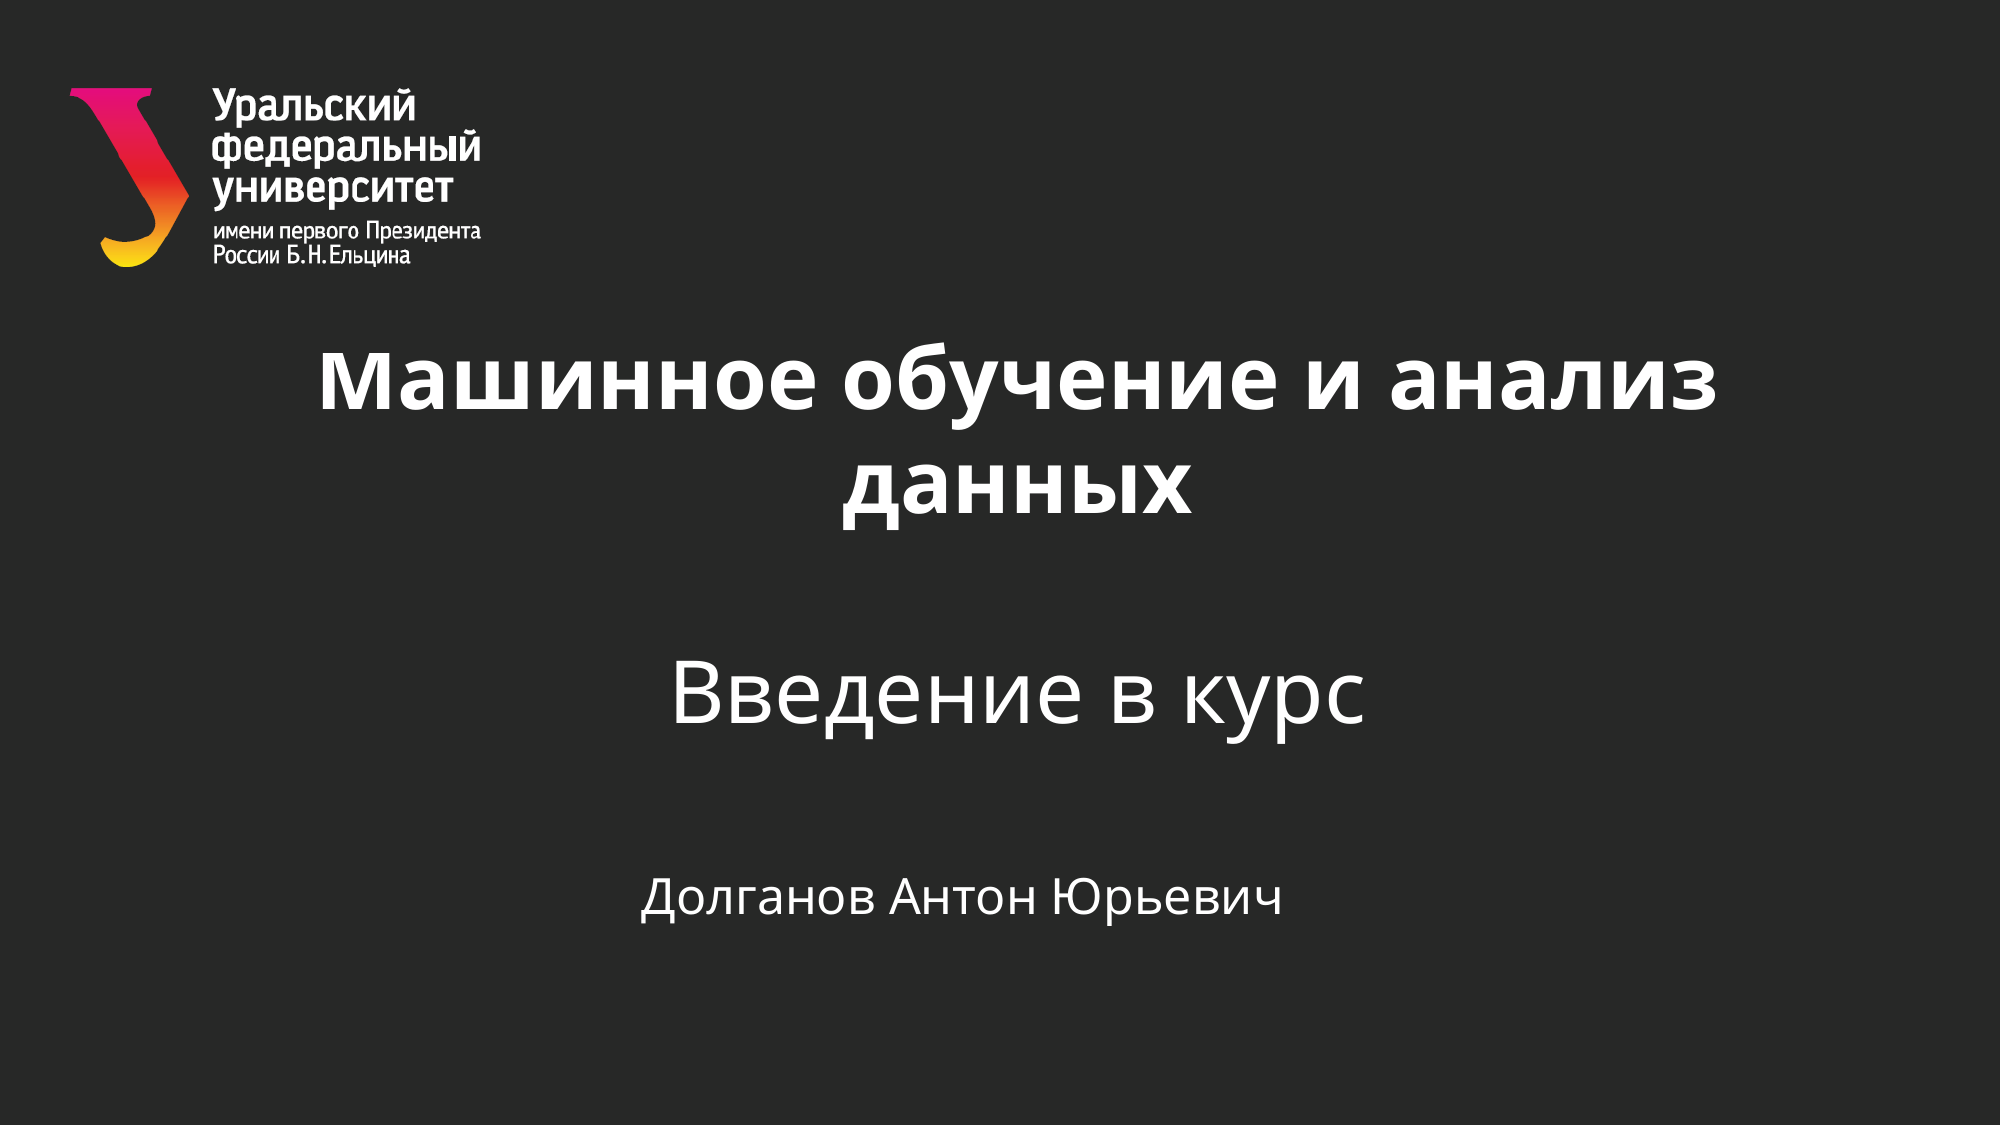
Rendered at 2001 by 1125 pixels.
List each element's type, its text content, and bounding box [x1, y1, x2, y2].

text_box Машинное обучение и анализ данных Введение в курс [208, 312, 1827, 750]
picture [0, 4, 551, 354]
text_box Долганов Антон Юрьевич [551, 822, 1375, 967]
